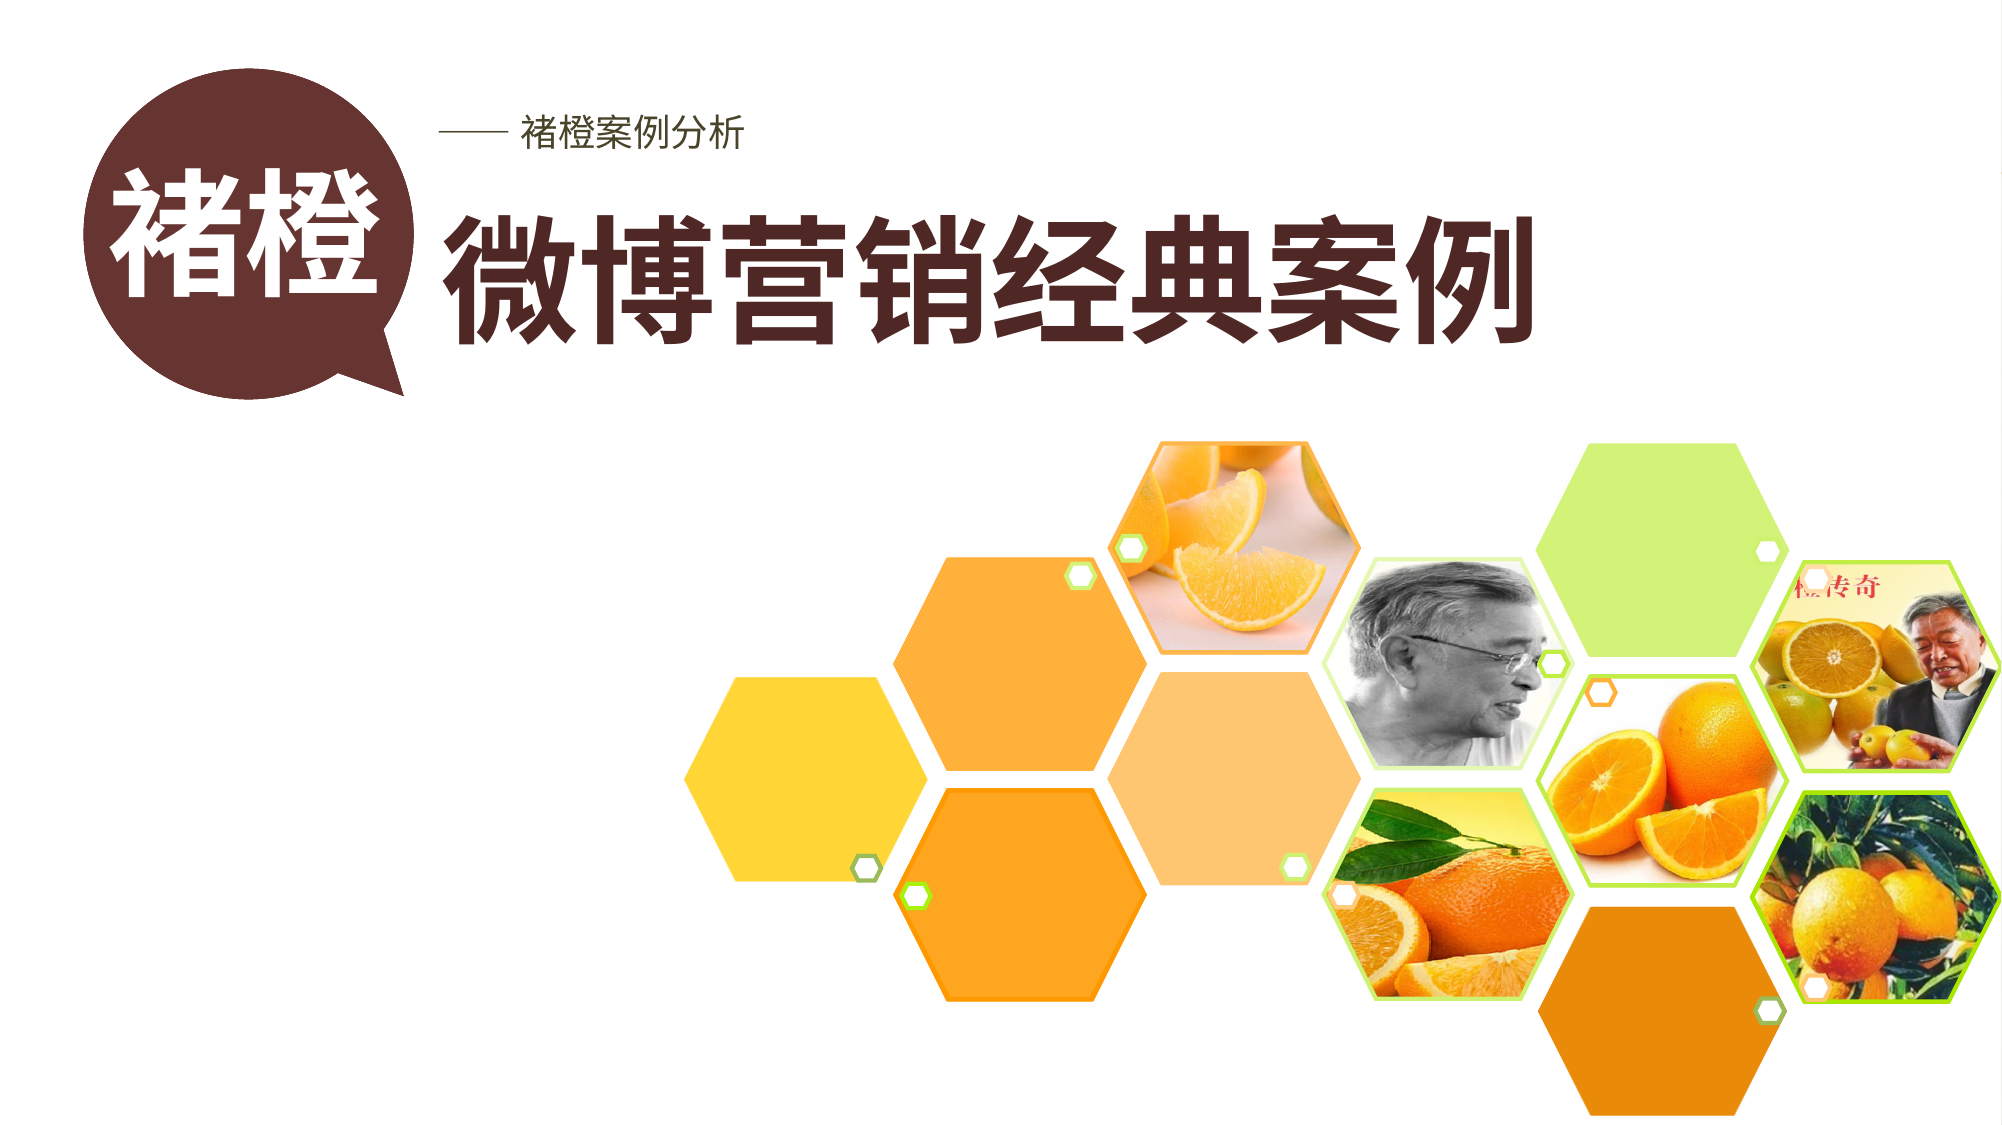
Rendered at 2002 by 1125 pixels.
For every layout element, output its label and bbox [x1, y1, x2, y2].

text_box [0, 0, 2001, 1125]
